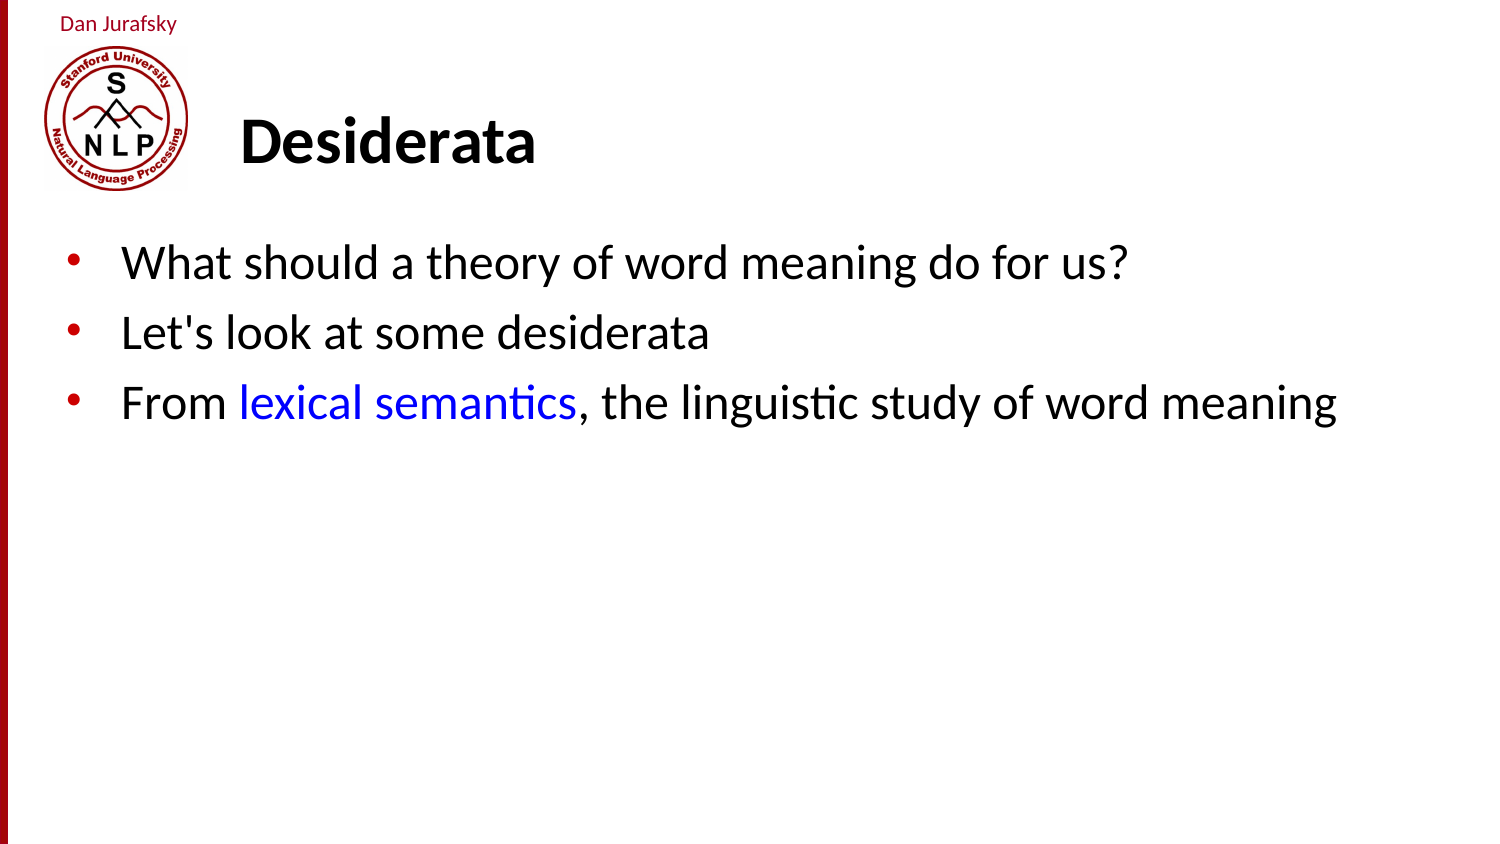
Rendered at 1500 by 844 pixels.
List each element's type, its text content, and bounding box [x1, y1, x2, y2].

picture [44, 46, 188, 191]
list What should a theory of word meaning do for us? Let's look at some desiderata From lexical semantics, the linguistic study of word meaning [50, 221, 1450, 769]
title Desiderata [225, 62, 1450, 185]
